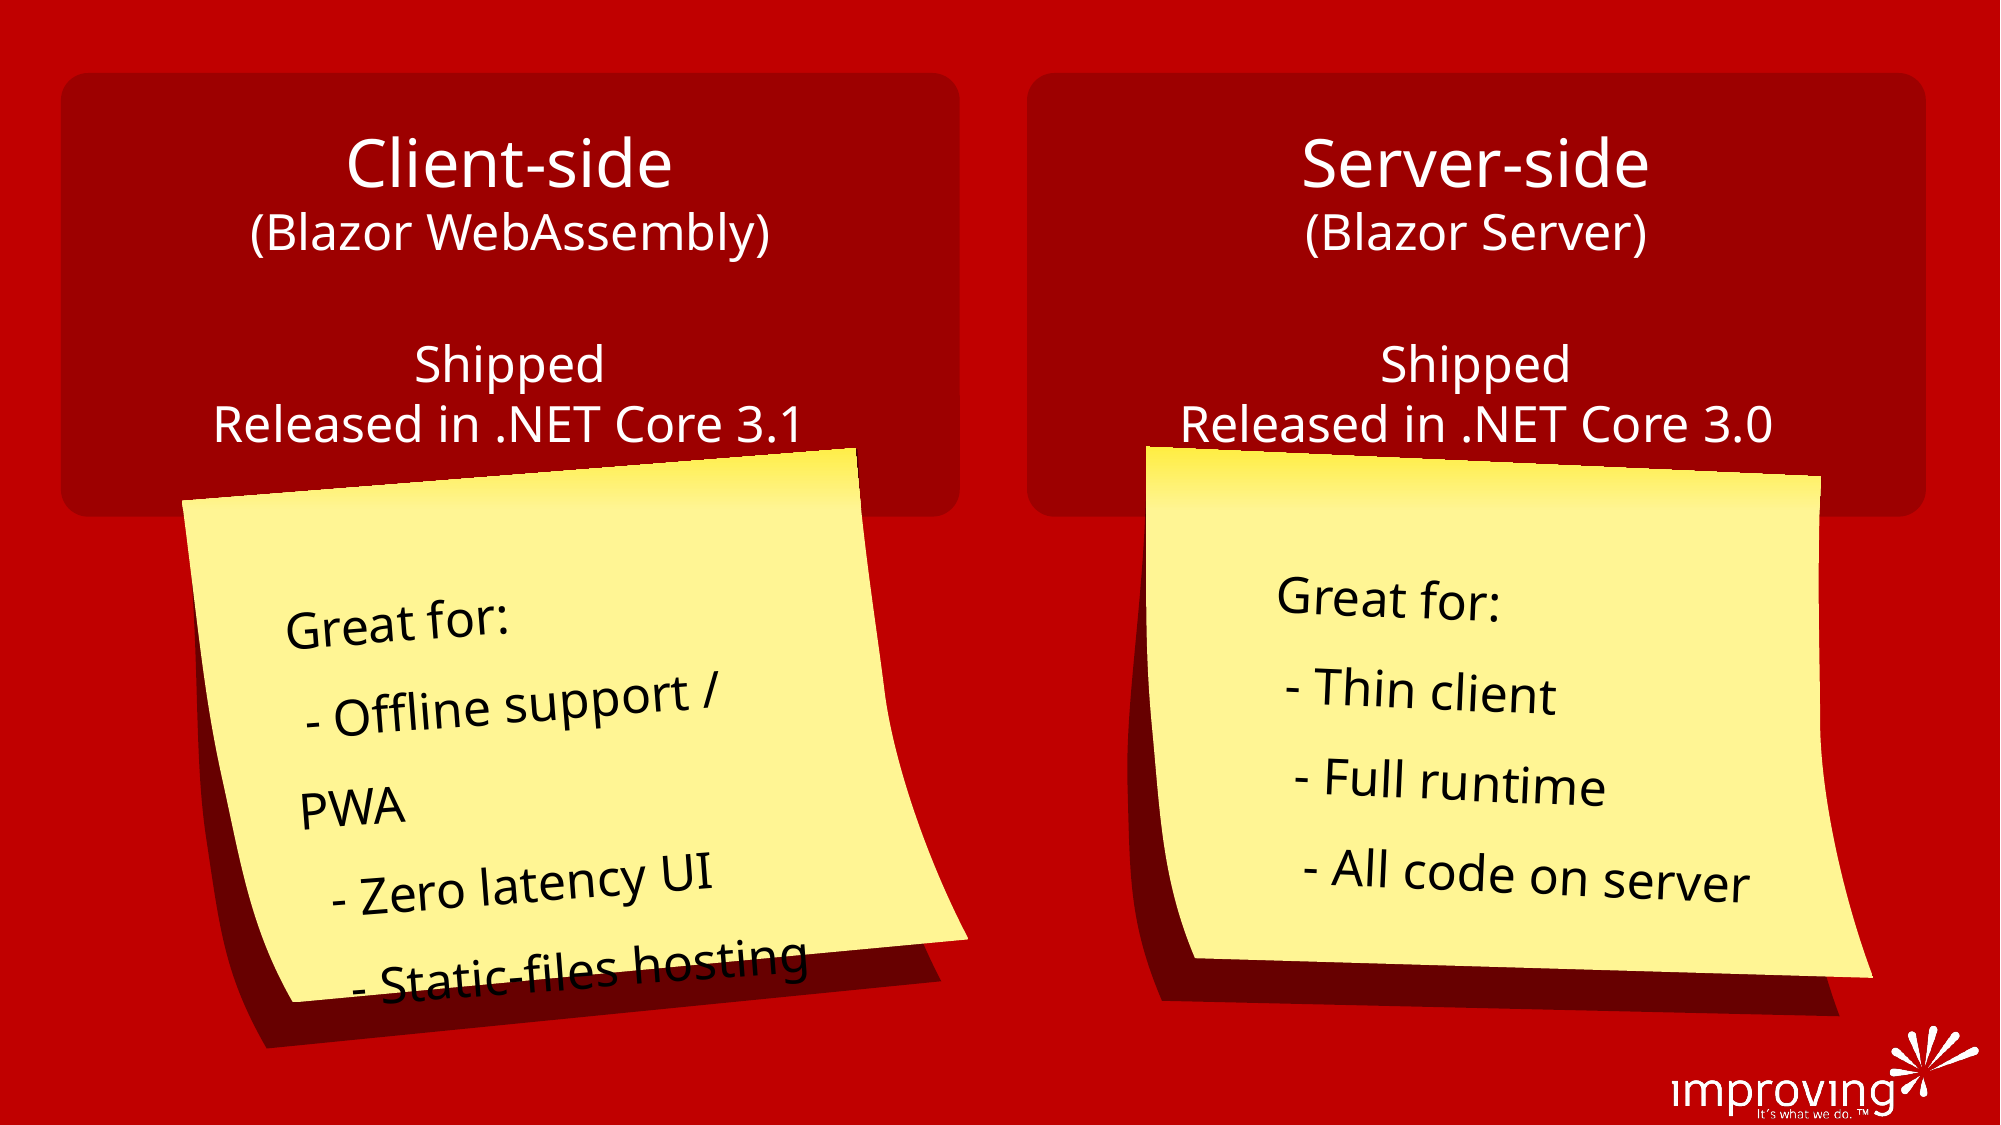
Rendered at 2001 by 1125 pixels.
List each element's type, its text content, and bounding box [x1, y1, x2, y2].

picture [1650, 948, 2000, 1125]
text_box [1025, 71, 1927, 518]
text_box Shipped Released in .NET Core 3.1 [198, 324, 823, 460]
text_box Shipped Released in .NET Core 3.0 [1164, 324, 1789, 460]
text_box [198, 470, 953, 1024]
text_box Server-side (Blazor Server) [1286, 113, 1667, 268]
text_box [59, 71, 961, 518]
text_box Client-side (Blazor WebAssembly) [235, 113, 785, 268]
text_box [1128, 462, 1884, 1017]
